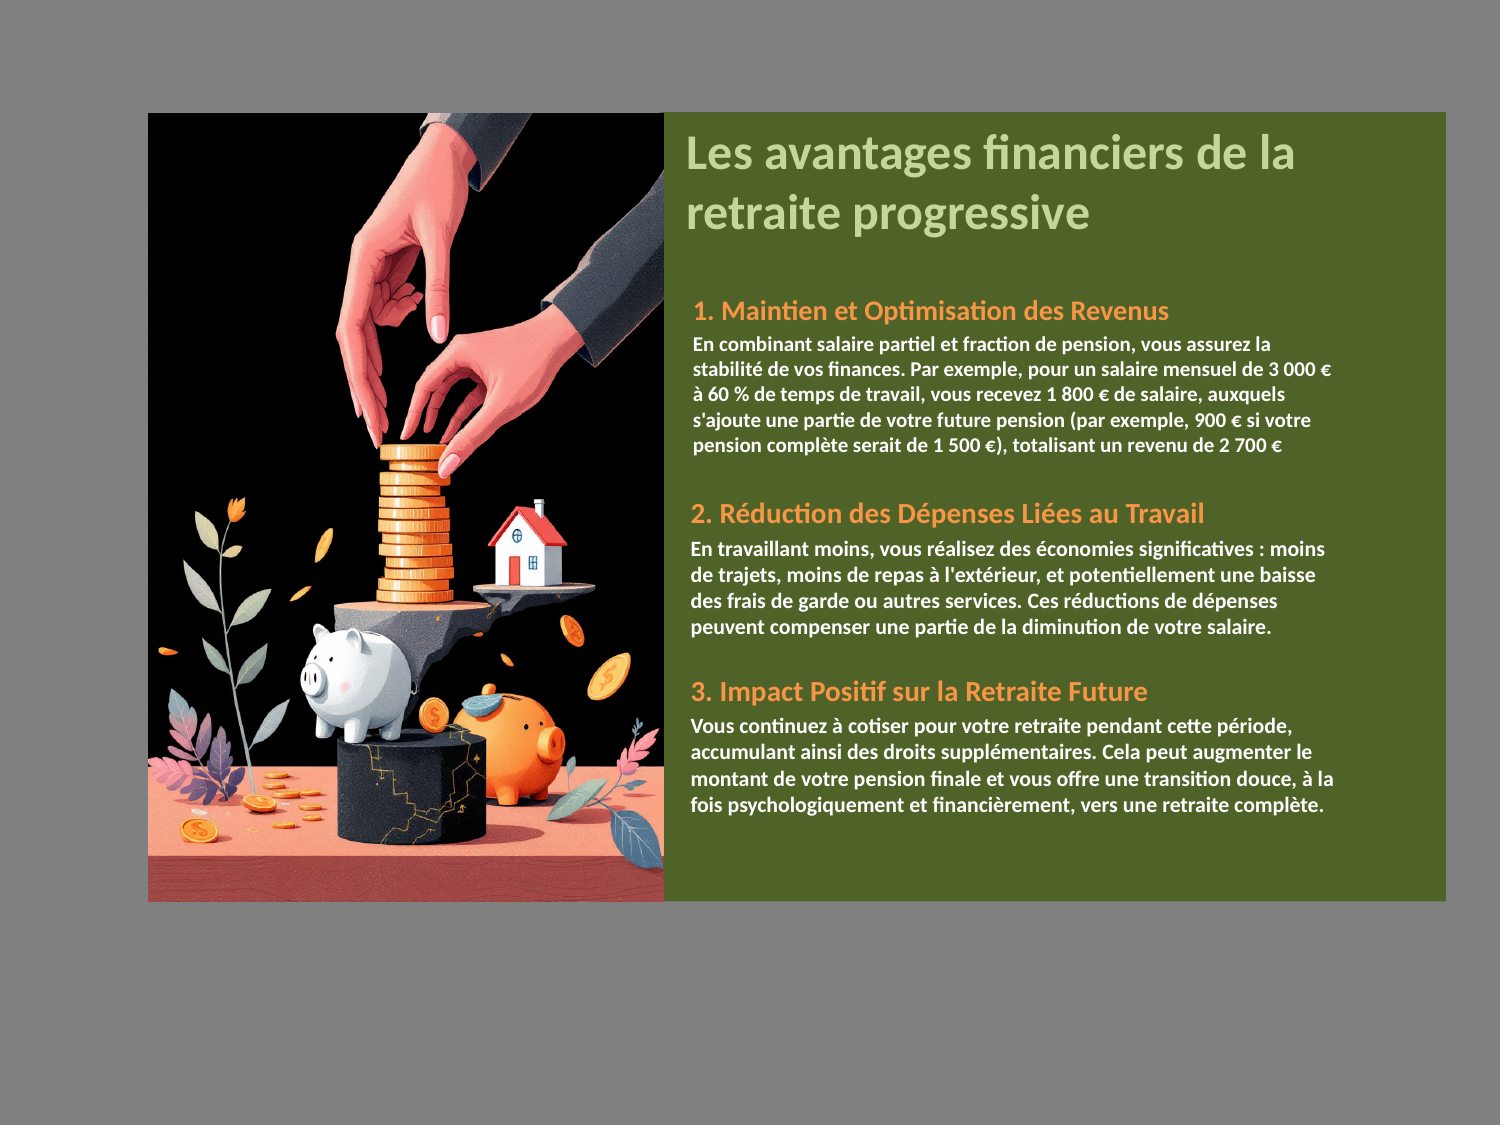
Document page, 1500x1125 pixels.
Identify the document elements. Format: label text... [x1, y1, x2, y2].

picture [148, 113, 664, 902]
text_box 1. Maintien et Optimisation des Revenus En combinant salaire partiel et fraction de pension, vous assurez la stabilité de vos finances. Par exemple, pour un salaire mensuel de 3 000 € à 60 % de temps de travail, vous recevez 1 800 € de salaire, auxquels s'ajoute une partie de votre future pension (par exemple, 900 € si votre pension complète serait de 1 500 €), totalisant un revenu de 2 700 € [677, 284, 1355, 485]
list Les avantages financiers de la retraite progressive [661, 112, 1446, 902]
text_box 3. Impact Positif sur la Retraite Future Vous continuez à cotiser pour votre retraite pendant cette période, accumulant ainsi des droits supplémentaires. Cela peut augmenter le montant de votre pension finale et vous offre une transition douce, à la fois psychologiquement et financièrement, vers une retraite complète. [675, 664, 1355, 838]
text_box 2. Réduction des Dépenses Liées au Travail En travaillant moins, vous réalisez des économies significatives : moins de trajets, moins de repas à l'extérieur, et potentiellement une baisse des frais de garde ou autres services. Ces réductions de dépenses peuvent compenser une partie de la diminution de votre salaire. [675, 487, 1355, 648]
